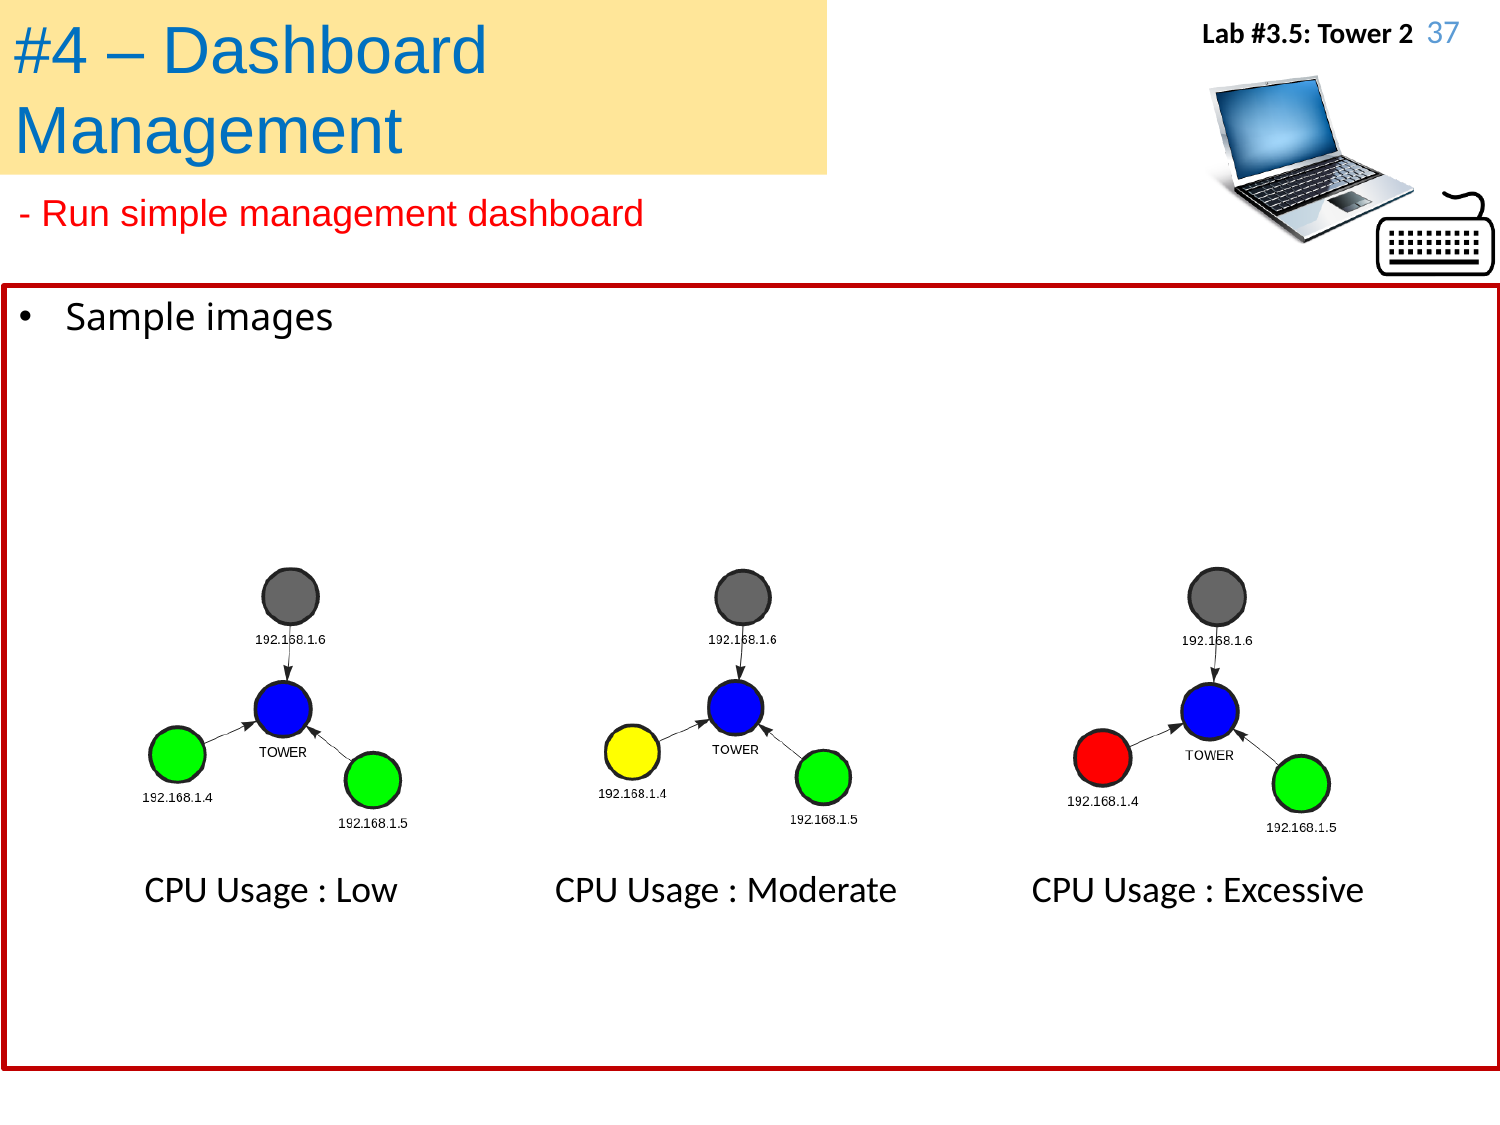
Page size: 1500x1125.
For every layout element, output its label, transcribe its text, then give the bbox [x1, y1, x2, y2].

text_box - Run simple management dashboard [3, 181, 1136, 242]
picture [576, 539, 877, 843]
text_box CPU Usage : Moderate [538, 857, 915, 918]
picture [1015, 521, 1367, 858]
text_box CPU Usage : Low [106, 857, 437, 918]
text_box CPU Usage : Excessive [1009, 857, 1387, 918]
text_box Sample images [4, 285, 1500, 1069]
text_box #4 – Dashboard Management [0, 0, 827, 175]
picture [106, 520, 437, 842]
picture [1205, 75, 1500, 326]
